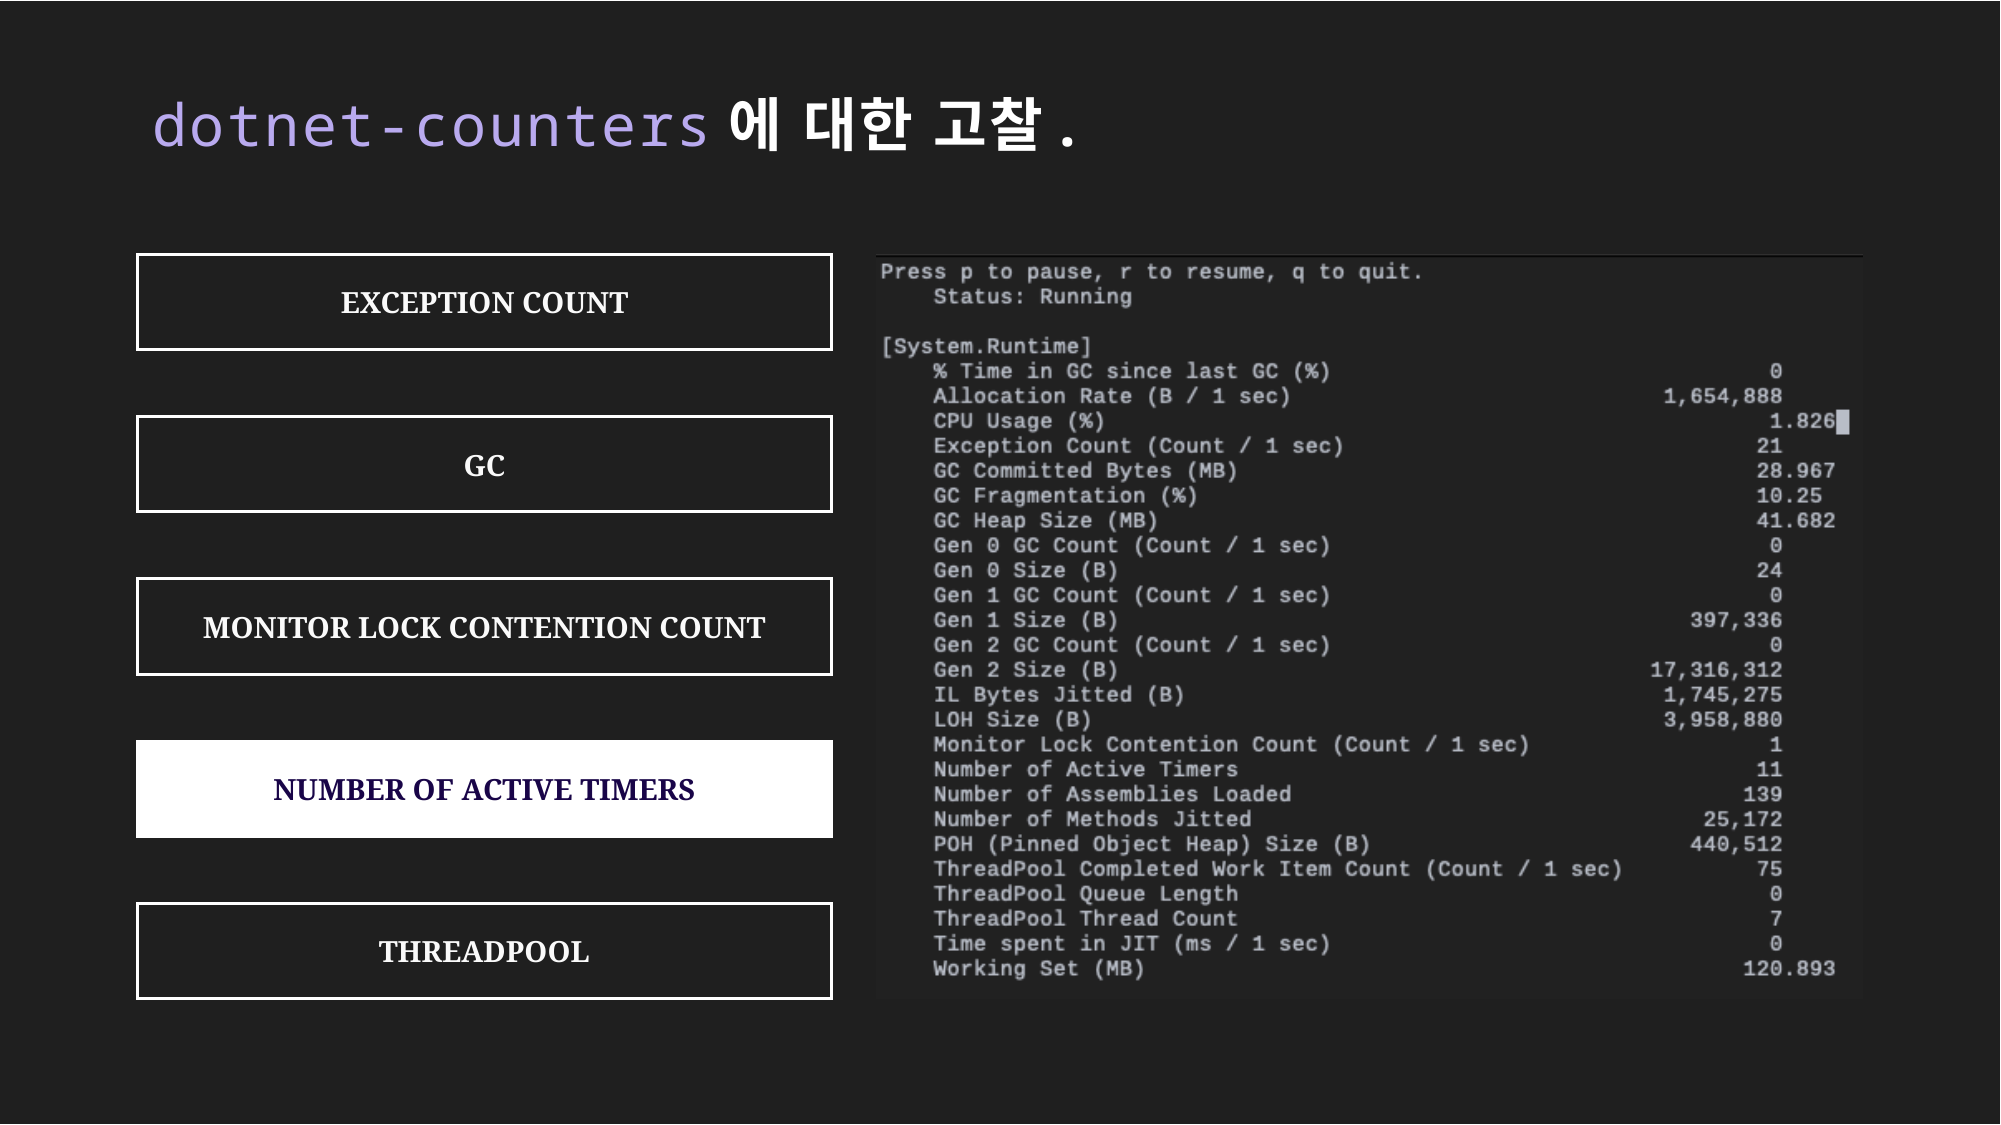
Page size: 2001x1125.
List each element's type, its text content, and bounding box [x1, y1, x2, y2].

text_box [137, 903, 832, 999]
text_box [137, 254, 832, 350]
picture [0, 1, 2000, 1124]
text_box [137, 741, 832, 837]
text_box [137, 578, 832, 675]
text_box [137, 416, 832, 512]
title dotnet-counters에 대한 고찰. [137, 0, 1852, 255]
